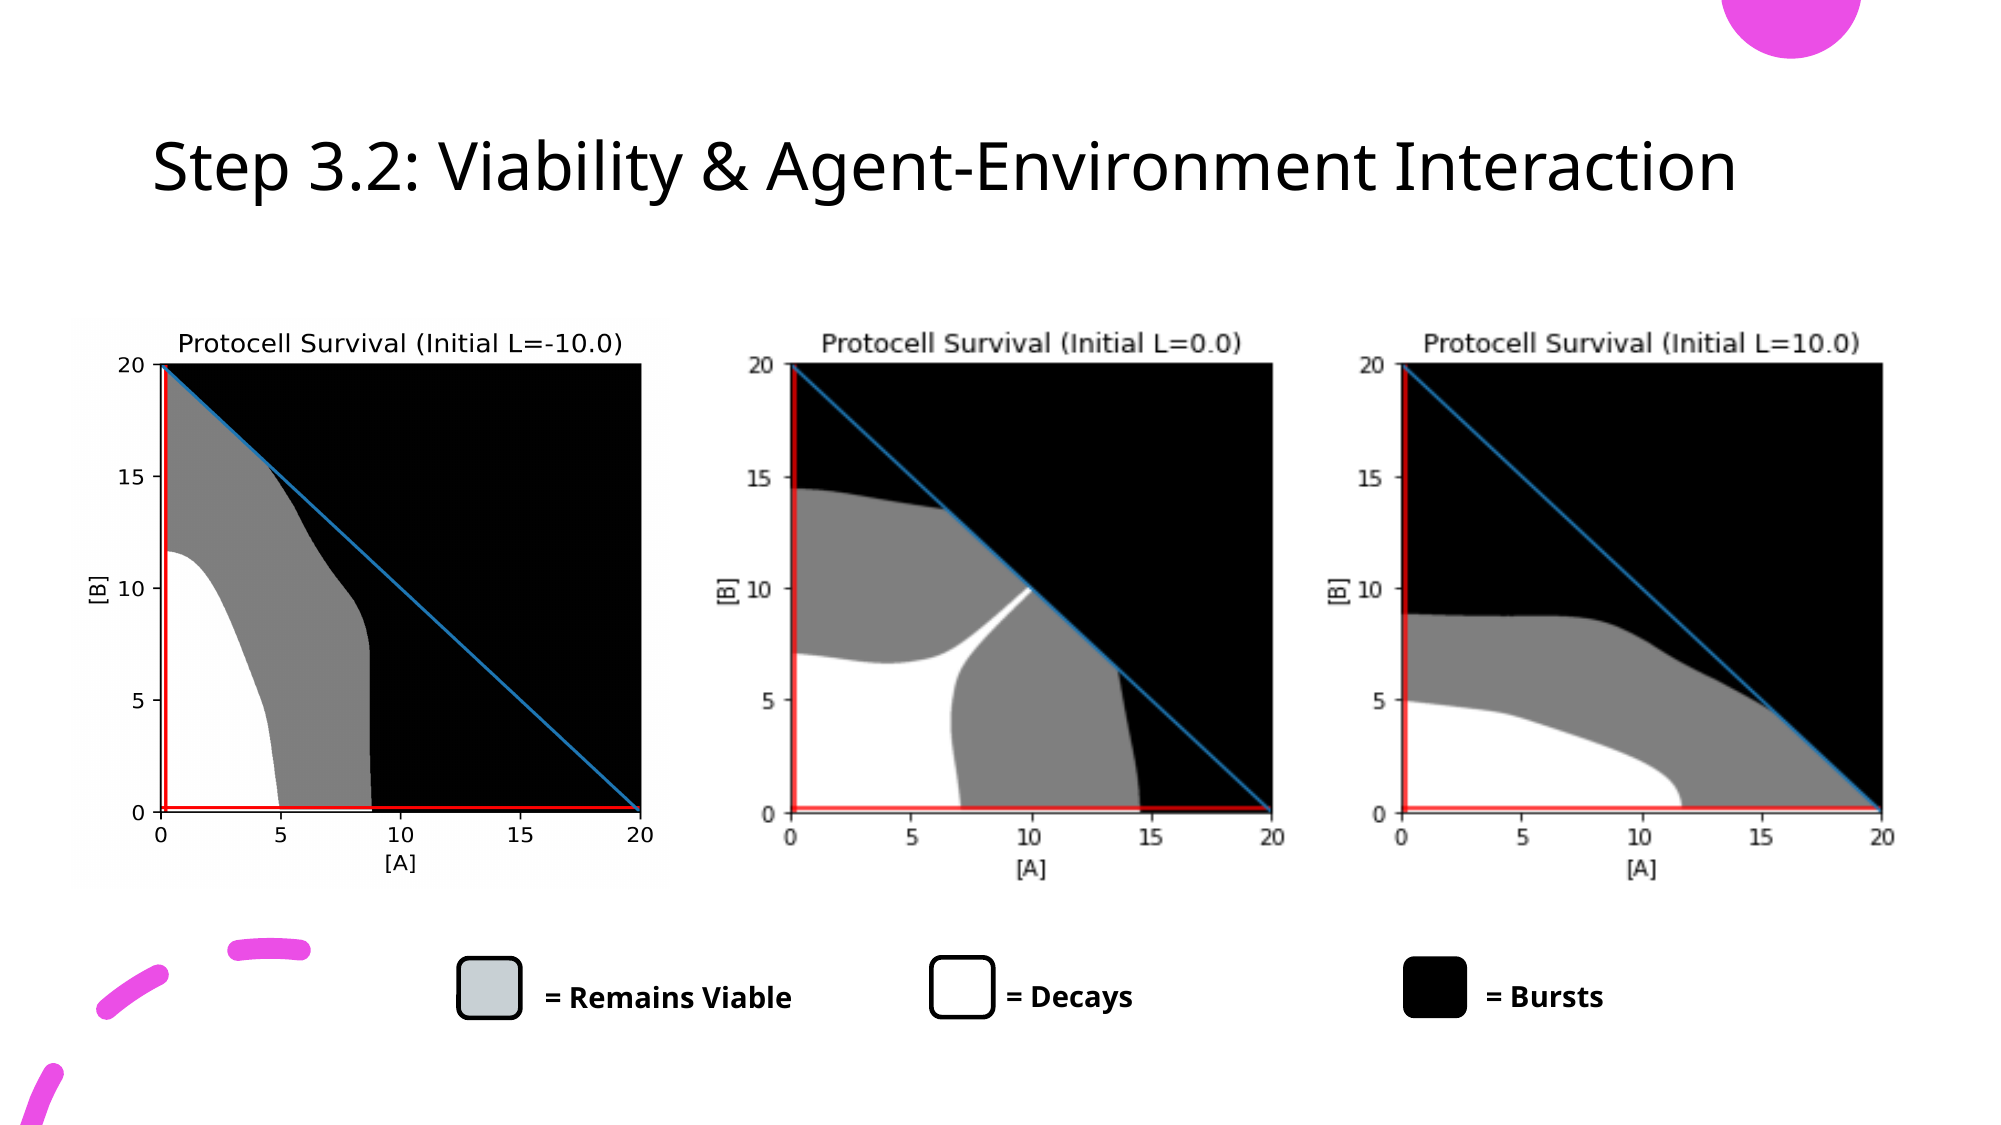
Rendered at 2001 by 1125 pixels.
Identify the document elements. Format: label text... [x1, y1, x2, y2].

text_box = Decays [991, 974, 1272, 1058]
text_box [1403, 956, 1468, 1019]
list = Remains Viable [529, 975, 810, 1059]
picture [1311, 318, 1910, 891]
title Step 3.2: Viability & Agent-Environment Interaction [137, 59, 1863, 278]
text_box [930, 956, 995, 1019]
text_box [457, 957, 522, 1019]
picture [700, 318, 1300, 891]
picture [71, 318, 670, 889]
text_box = Bursts [1470, 974, 1751, 1058]
